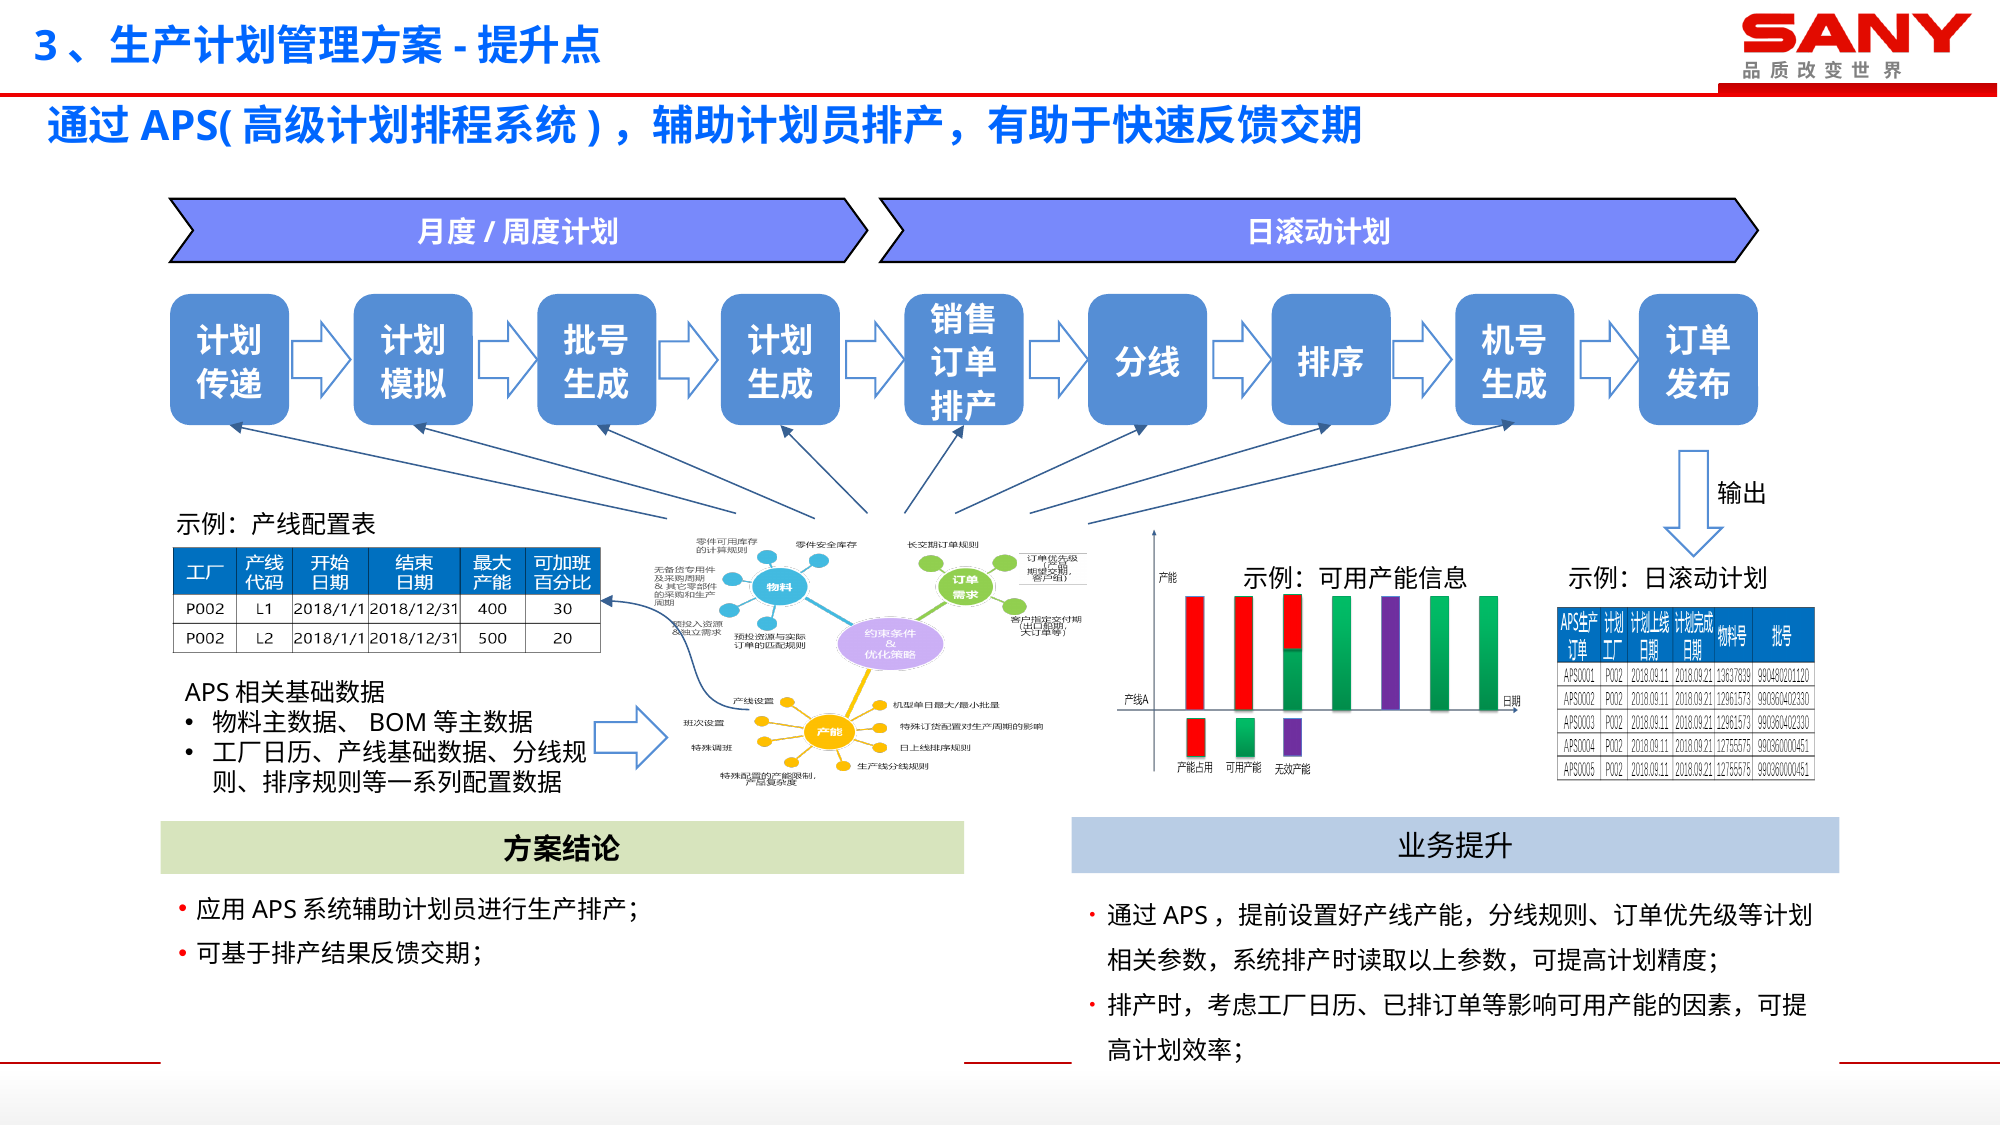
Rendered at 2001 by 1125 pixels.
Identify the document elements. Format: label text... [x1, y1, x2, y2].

text_box 示例：产线配置表 [162, 501, 392, 546]
text_box [659, 322, 718, 398]
text_box 销售订单排产 [904, 293, 1024, 423]
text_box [160, 821, 965, 1071]
text_box 通过APS(高级计划排程系统)，辅助计划员排产，有助于快速反馈交期 [35, 97, 1965, 158]
text_box 月度/周度计划 [170, 198, 868, 263]
text_box 输出 [1702, 470, 1783, 515]
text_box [668, 424, 779, 519]
text_box 排序 [1271, 293, 1391, 420]
text_box [478, 322, 538, 397]
text_box [846, 322, 905, 397]
text_box [1665, 450, 1723, 555]
text_box 计划模拟 [353, 293, 473, 423]
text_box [954, 424, 1028, 514]
picture [1738, 5, 1978, 61]
text_box [1213, 322, 1272, 397]
picture [171, 546, 601, 656]
title 3、生产计划管理方案-提升点 [18, 9, 1442, 80]
picture [646, 535, 1089, 791]
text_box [904, 424, 953, 514]
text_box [599, 600, 750, 710]
picture [1557, 600, 1815, 791]
text_box [1029, 322, 1089, 397]
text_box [229, 424, 668, 519]
text_box [594, 718, 641, 769]
text_box 计划传递 [170, 293, 290, 426]
text_box 批号生成 [537, 293, 657, 422]
text_box [1580, 322, 1639, 397]
text_box 计划生成 [720, 293, 841, 423]
text_box APS相关基础数据 物料主数据、BOM等主数据 工厂日历、产线基础数据、分线规则、排序规则等一系列配置数据 [170, 669, 618, 804]
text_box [780, 424, 868, 514]
text_box 示例：日滚动计划 [1553, 555, 1783, 601]
text_box 订单发布 [1638, 293, 1759, 426]
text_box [1029, 424, 1083, 514]
text_box [292, 322, 351, 397]
picture [1117, 523, 1527, 783]
text_box 日滚动计划 [880, 198, 1759, 263]
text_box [1071, 816, 1840, 1070]
text_box 机号生成 [1455, 293, 1575, 426]
text_box 分线 [1088, 293, 1208, 420]
text_box [1393, 322, 1452, 397]
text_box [1087, 422, 1516, 525]
